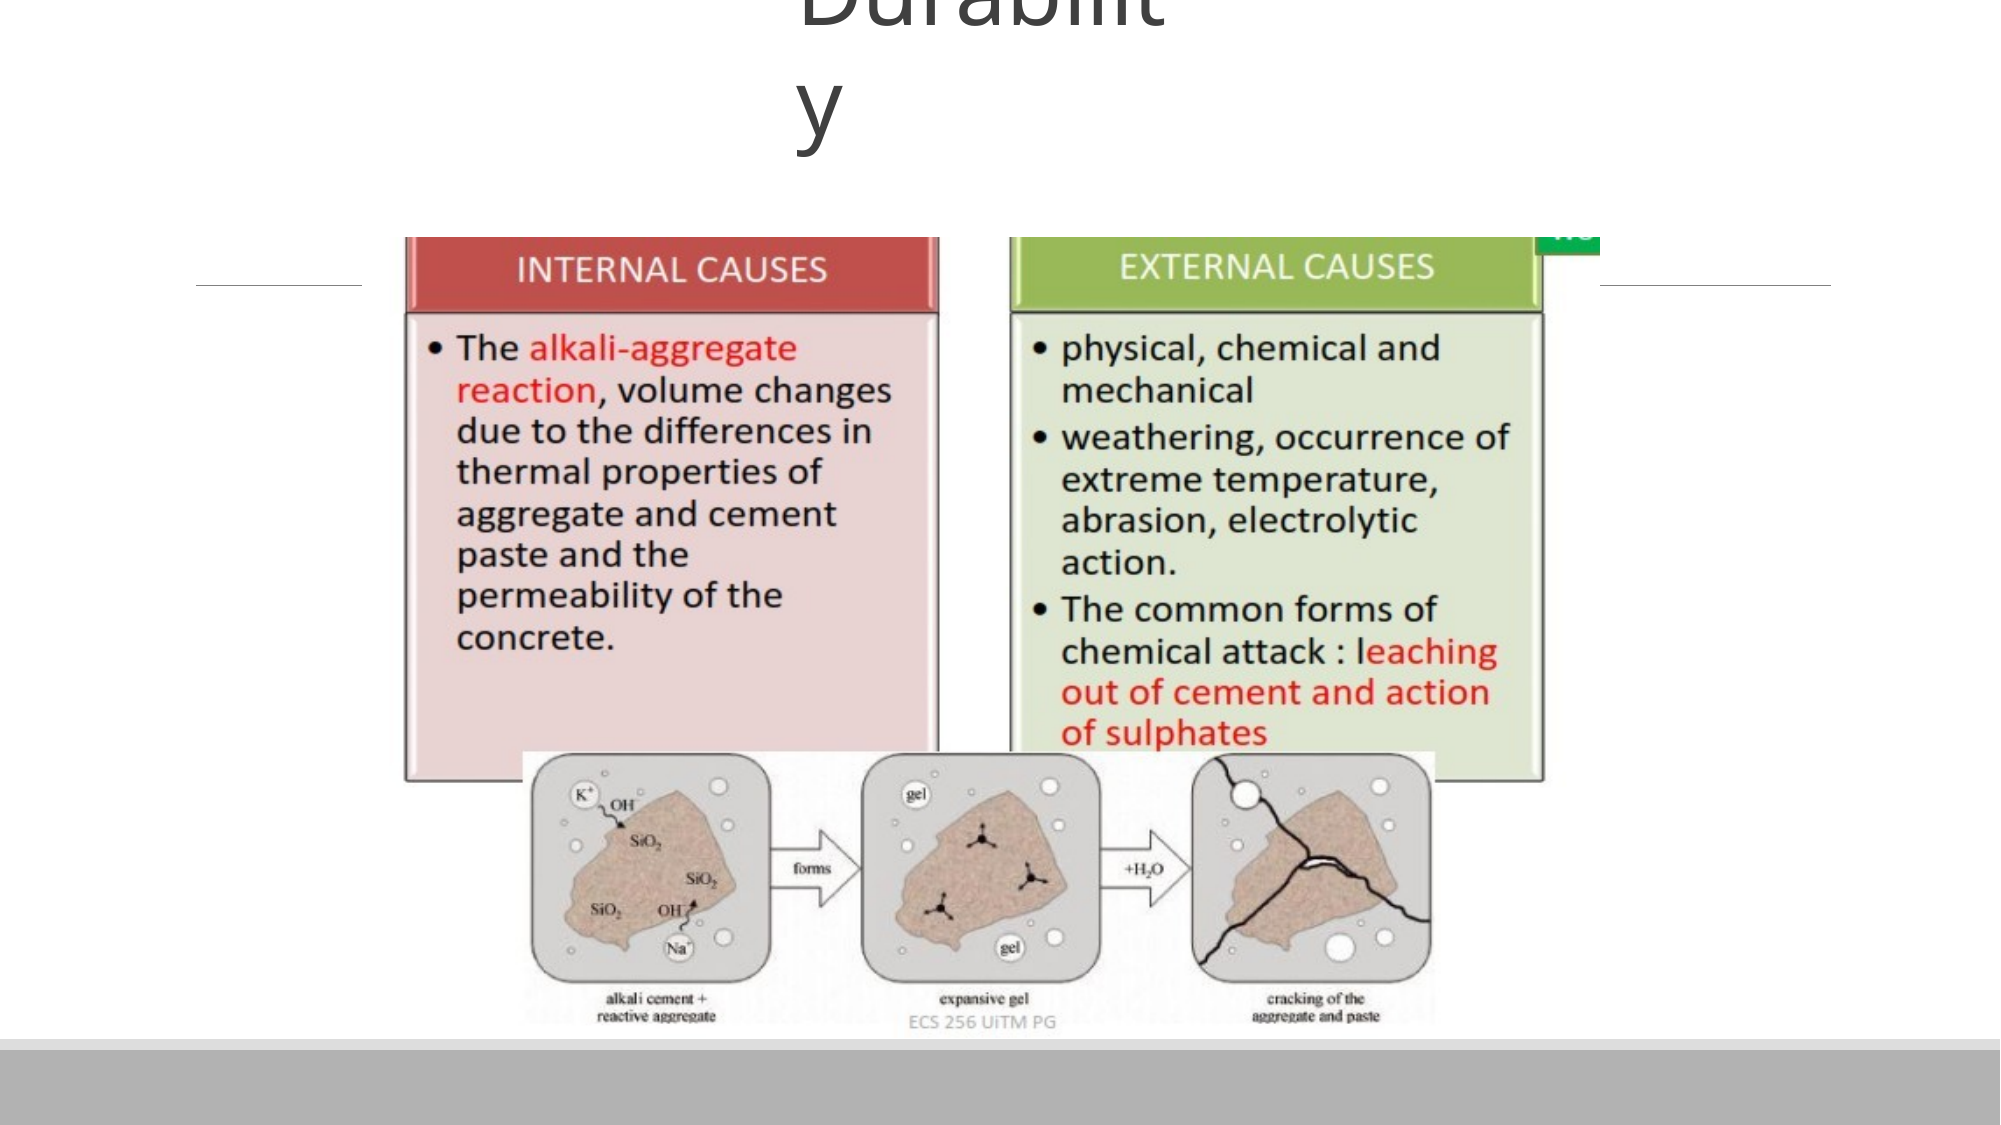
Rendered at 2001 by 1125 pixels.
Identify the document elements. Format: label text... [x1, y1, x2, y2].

picture [361, 236, 1601, 1039]
title Durability [793, 0, 1206, 154]
